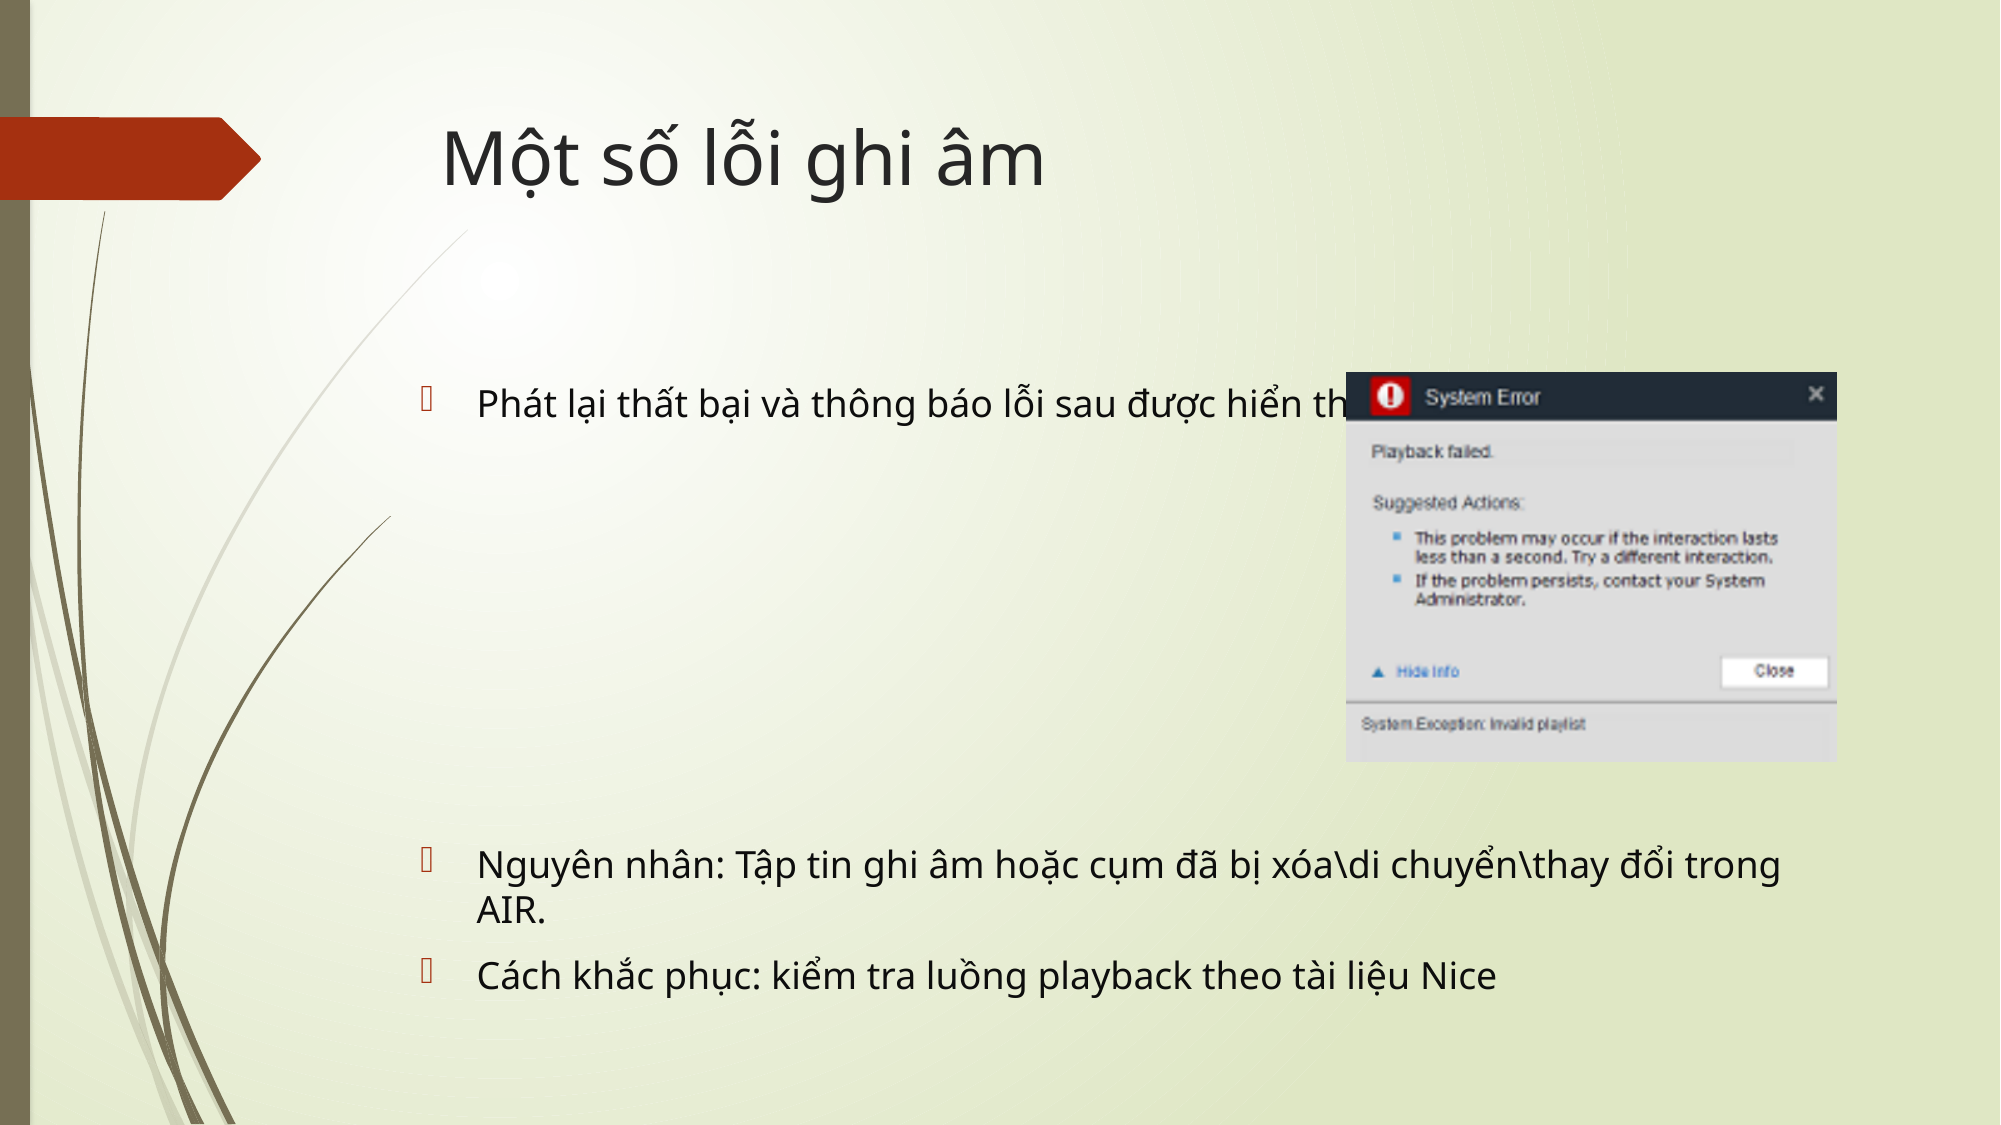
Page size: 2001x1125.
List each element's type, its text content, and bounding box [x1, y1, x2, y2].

list Phát lại thất bại và thông báo lỗi sau được hiển thị: Nguyên nhân: Tập tin ghi âm hoặc cụm đã bị xóa\di chuyển\thay đổi trong AIR. Cách khắc phục: kiểm tra luồng playback theo tài liệu Nice [405, 372, 1868, 993]
title Một số lỗi ghi âm [425, 102, 1888, 313]
picture [1346, 372, 1837, 762]
